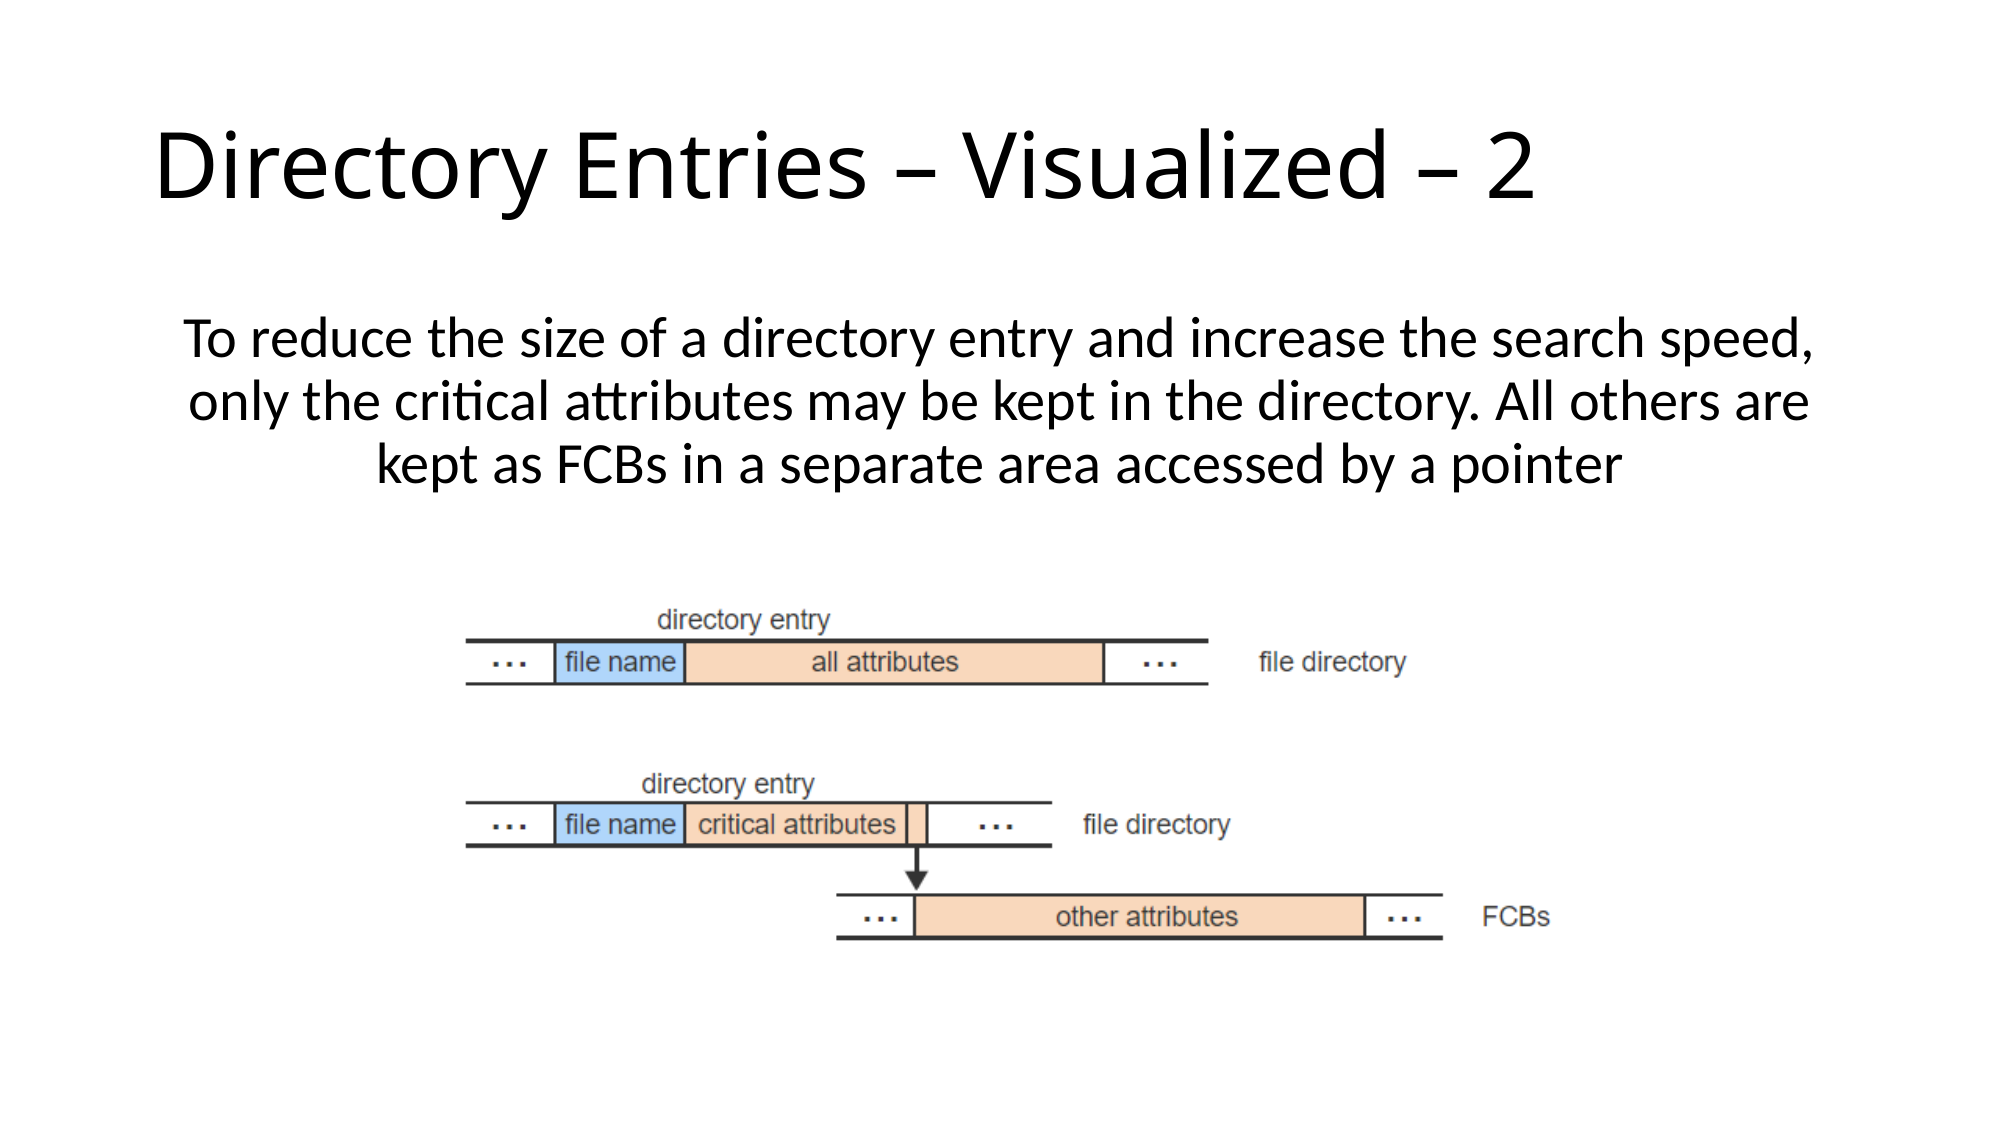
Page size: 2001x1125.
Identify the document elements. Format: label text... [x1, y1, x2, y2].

picture [402, 606, 1598, 1014]
title Directory Entries – Visualized – 2 [137, 59, 1863, 278]
list To reduce the size of a directory entry and increase the search speed, only the critical attributes may be kept in the directory. All others are kept as FCBs in a separate area accessed by a pointer [137, 299, 1863, 517]
